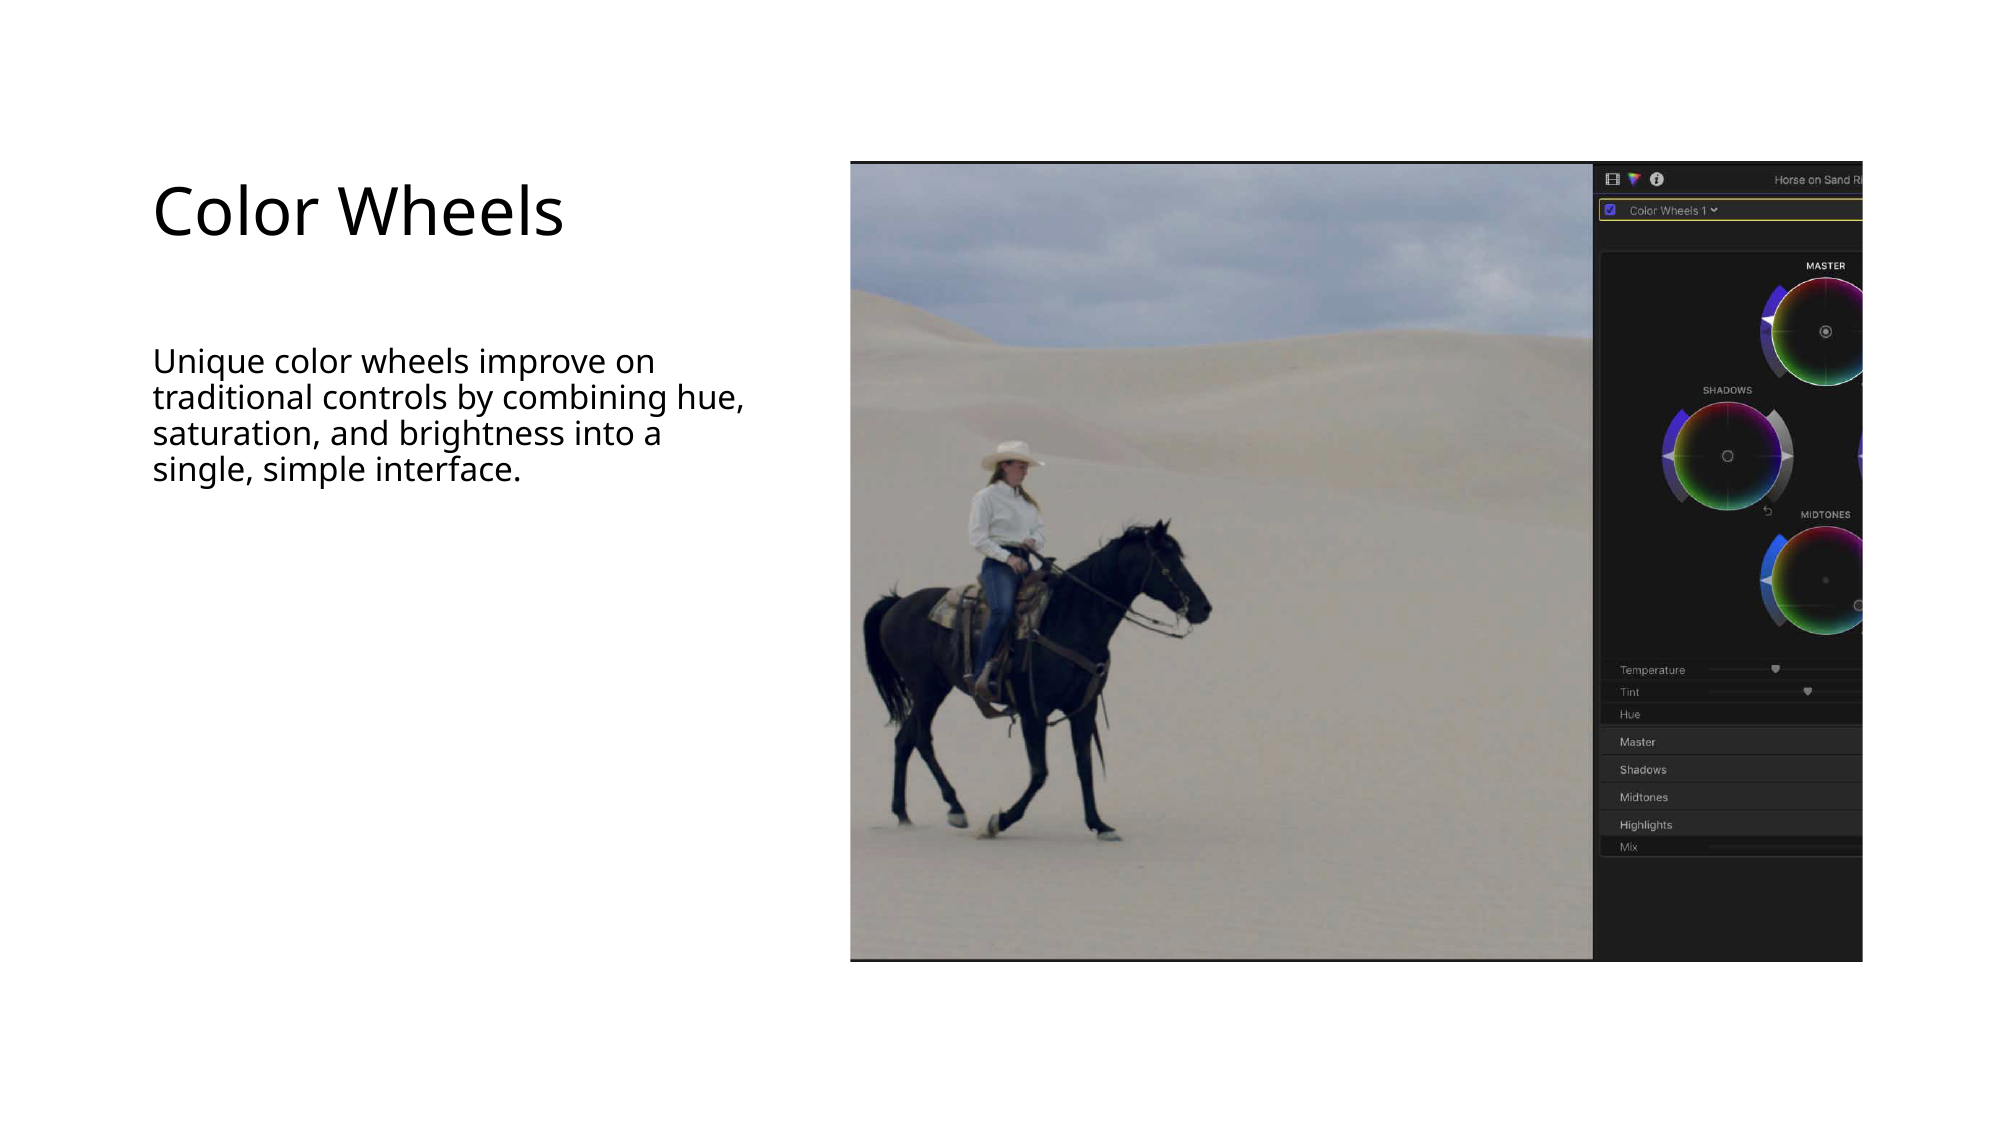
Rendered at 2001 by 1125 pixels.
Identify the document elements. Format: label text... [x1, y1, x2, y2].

list Unique color wheels improve on traditional controls by combining hue, saturation, and brightness into a single, simple interface. [137, 337, 783, 963]
picture [850, 161, 1863, 962]
title Color Wheels [137, 75, 783, 337]
